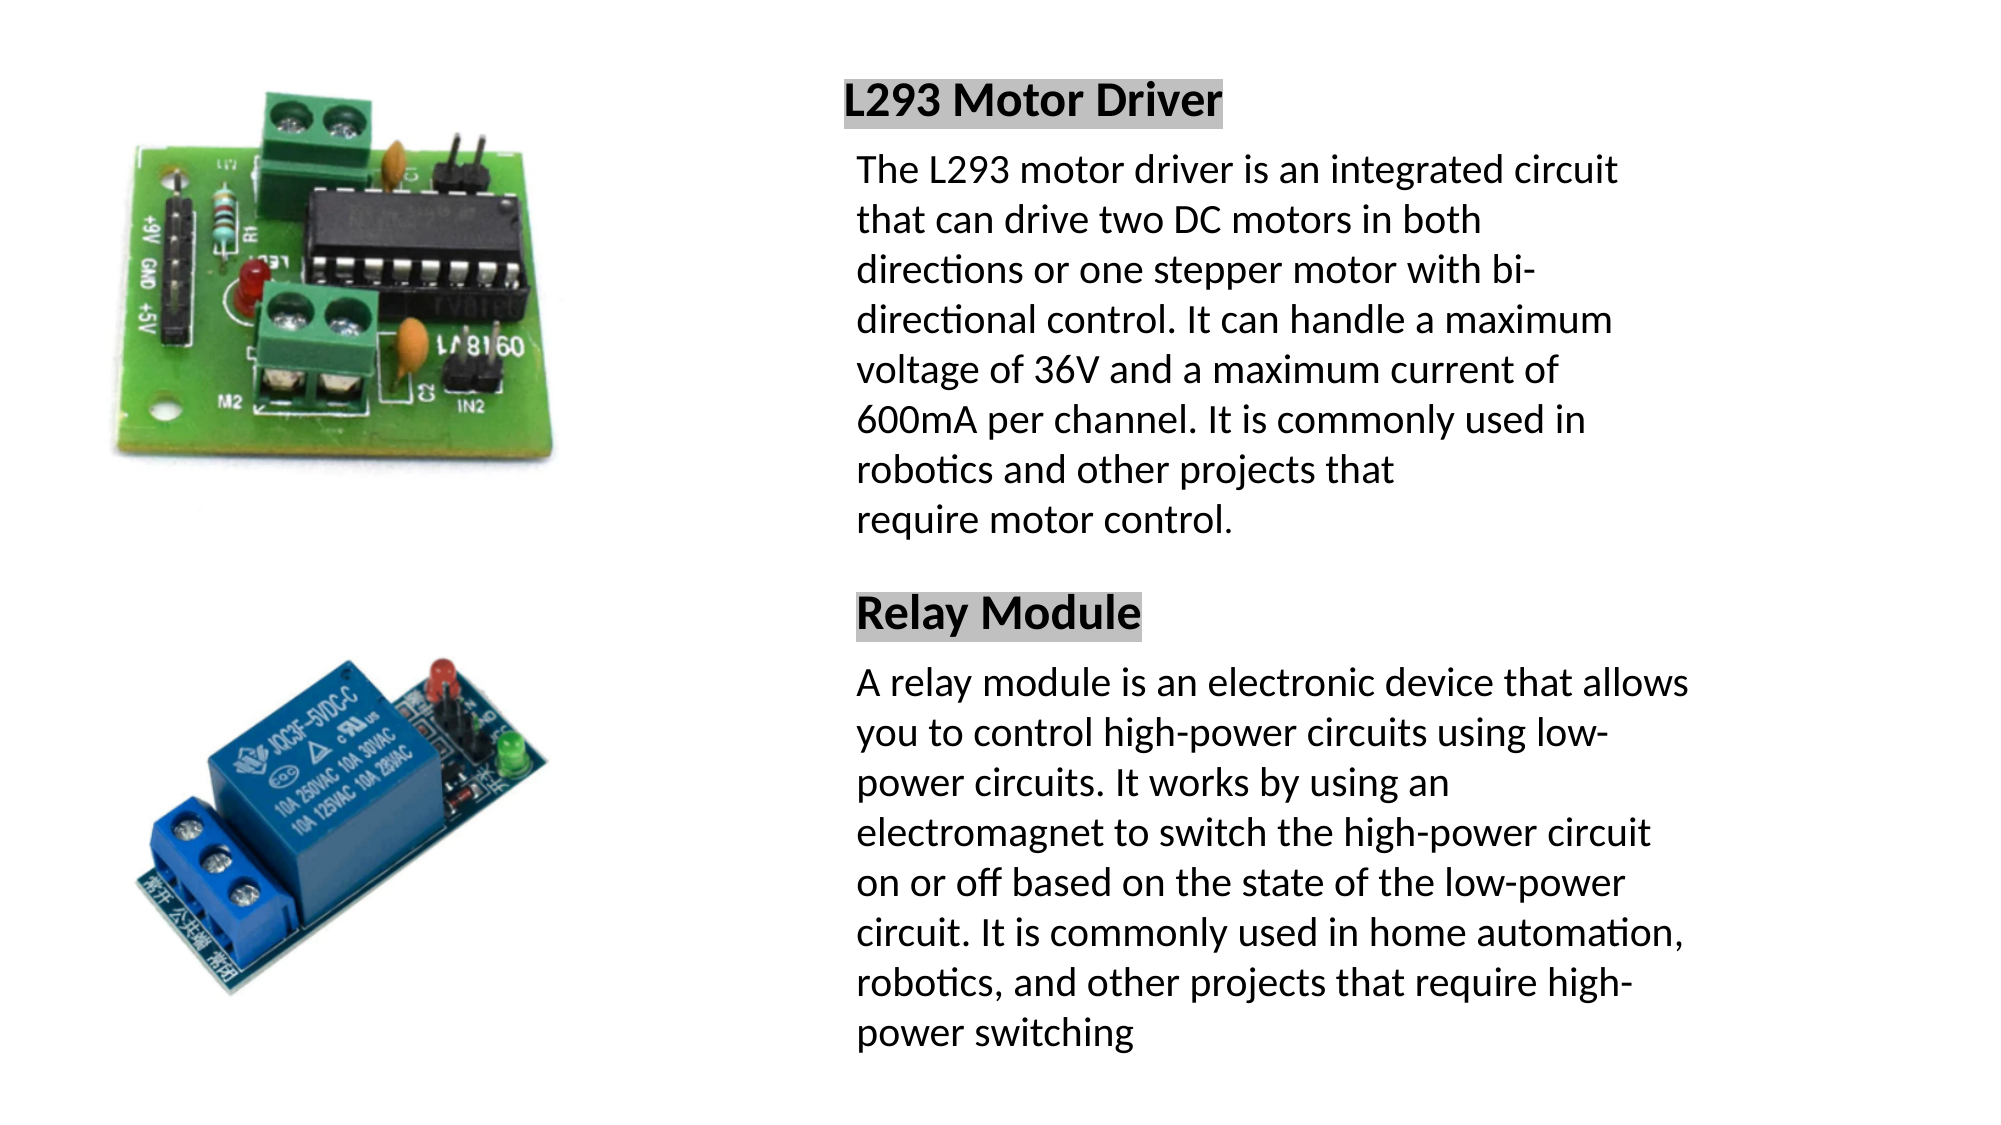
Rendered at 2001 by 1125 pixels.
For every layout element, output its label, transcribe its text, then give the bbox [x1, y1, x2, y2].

text_box A relay module is an electronic device that allows you to control high-power circuits using low-power circuits. It works by using an electromagnet to switch the high-power circuit on or off based on the state of the low-power circuit. It is commonly used in home automation, robotics, and other projects that require high-power switching [841, 647, 1717, 1062]
text_box L293 Motor Driver [829, 58, 1830, 134]
picture [112, 625, 564, 1013]
text_box Relay Module [841, 571, 1842, 647]
picture [88, 47, 597, 535]
text_box The L293 motor driver is an integrated circuit that can drive two DC motors in both directions or one stepper motor with bi-directional control. It can handle a maximum voltage of 36V and a maximum current of 600mA per channel. It is commonly used in robotics and other projects that require motor control. [841, 134, 1639, 550]
